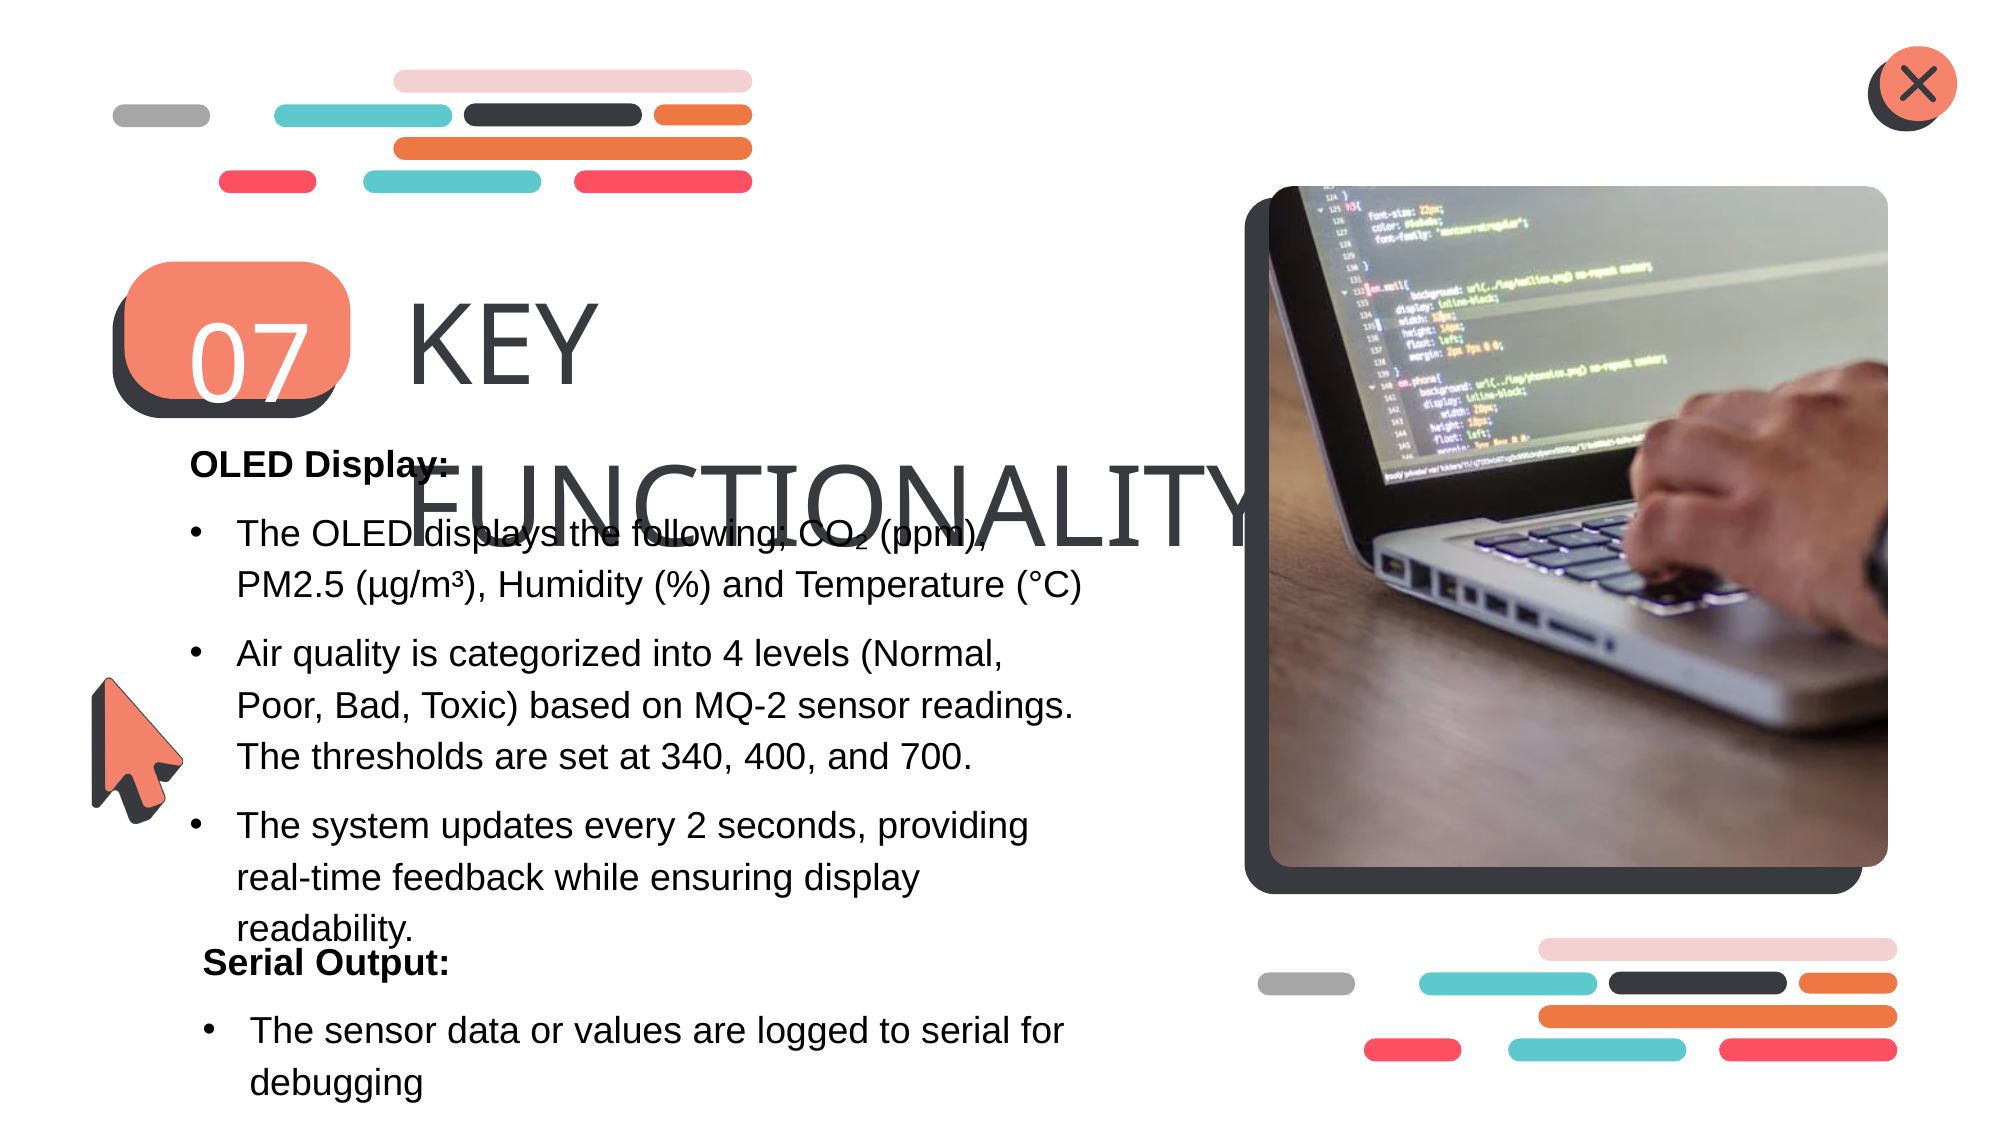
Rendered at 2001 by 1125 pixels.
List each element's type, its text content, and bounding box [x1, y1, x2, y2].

text_box Serial Output: The sensor data or values are logged to serial for debugging [187, 923, 1188, 1110]
text_box OLED Display: The OLED displays the following; CO₂ (ppm), PM2.5 (µg/m³), Humidity (%) and Temperature (°C) Air quality is categorized into 4 levels (Normal, Poor, Bad, Toxic) based on MQ-2 sensor readings. The thresholds are set at 340, 400, and 700. The system updates every 2 seconds, providing real-time feedback while ensuring display readability. [174, 426, 1110, 957]
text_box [1244, 177, 1863, 895]
text_box KEY FUNCTIONALITY [403, 245, 1244, 570]
text_box [91, 677, 174, 824]
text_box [112, 69, 753, 213]
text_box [124, 241, 351, 399]
text_box 07 [187, 399, 351, 425]
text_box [1854, 18, 1971, 149]
picture [1269, 186, 1888, 867]
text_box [112, 260, 339, 419]
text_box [1257, 937, 1898, 1082]
